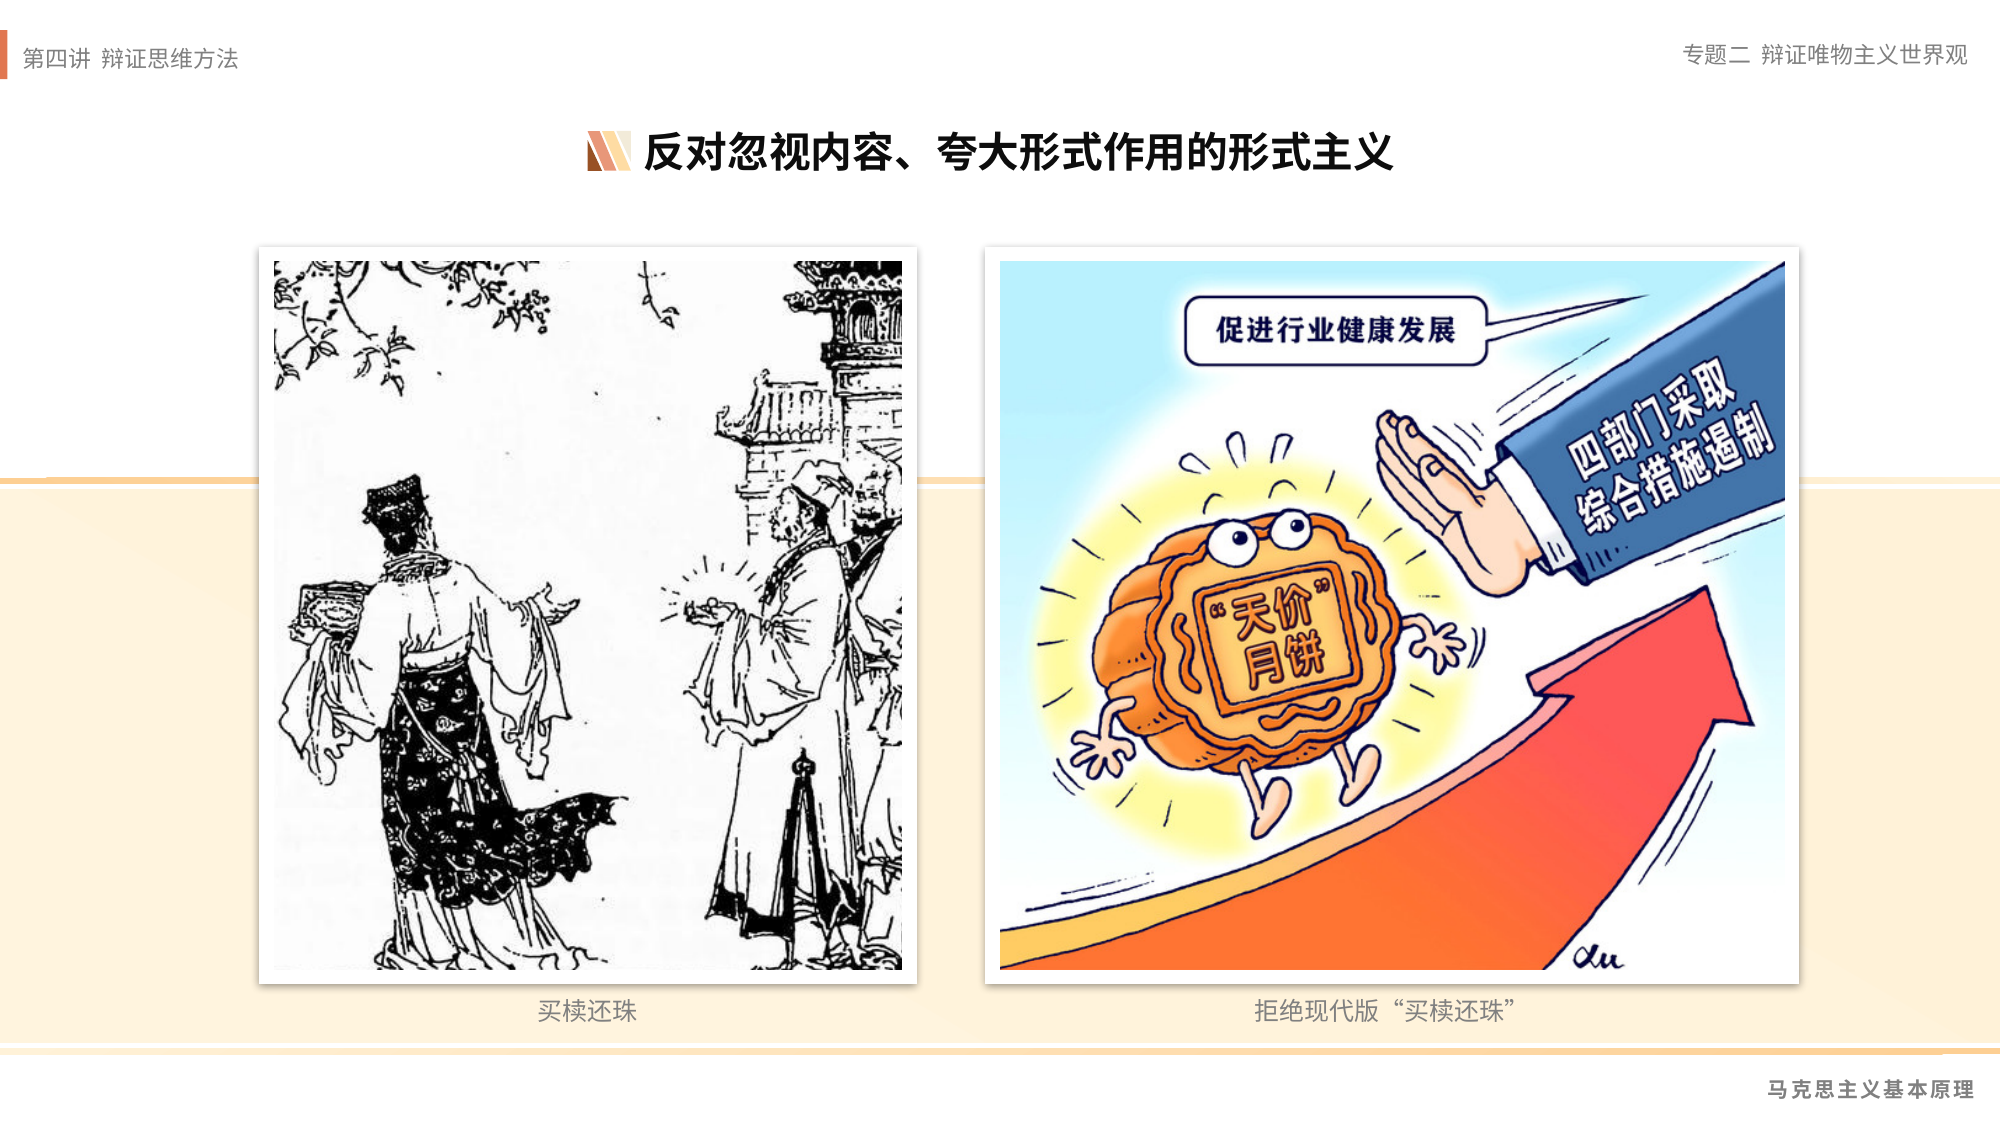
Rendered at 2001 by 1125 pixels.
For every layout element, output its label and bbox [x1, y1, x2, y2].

picture [273, 261, 902, 970]
picture [999, 261, 1785, 970]
text_box [587, 118, 1413, 184]
text_box [0, 477, 2000, 1055]
